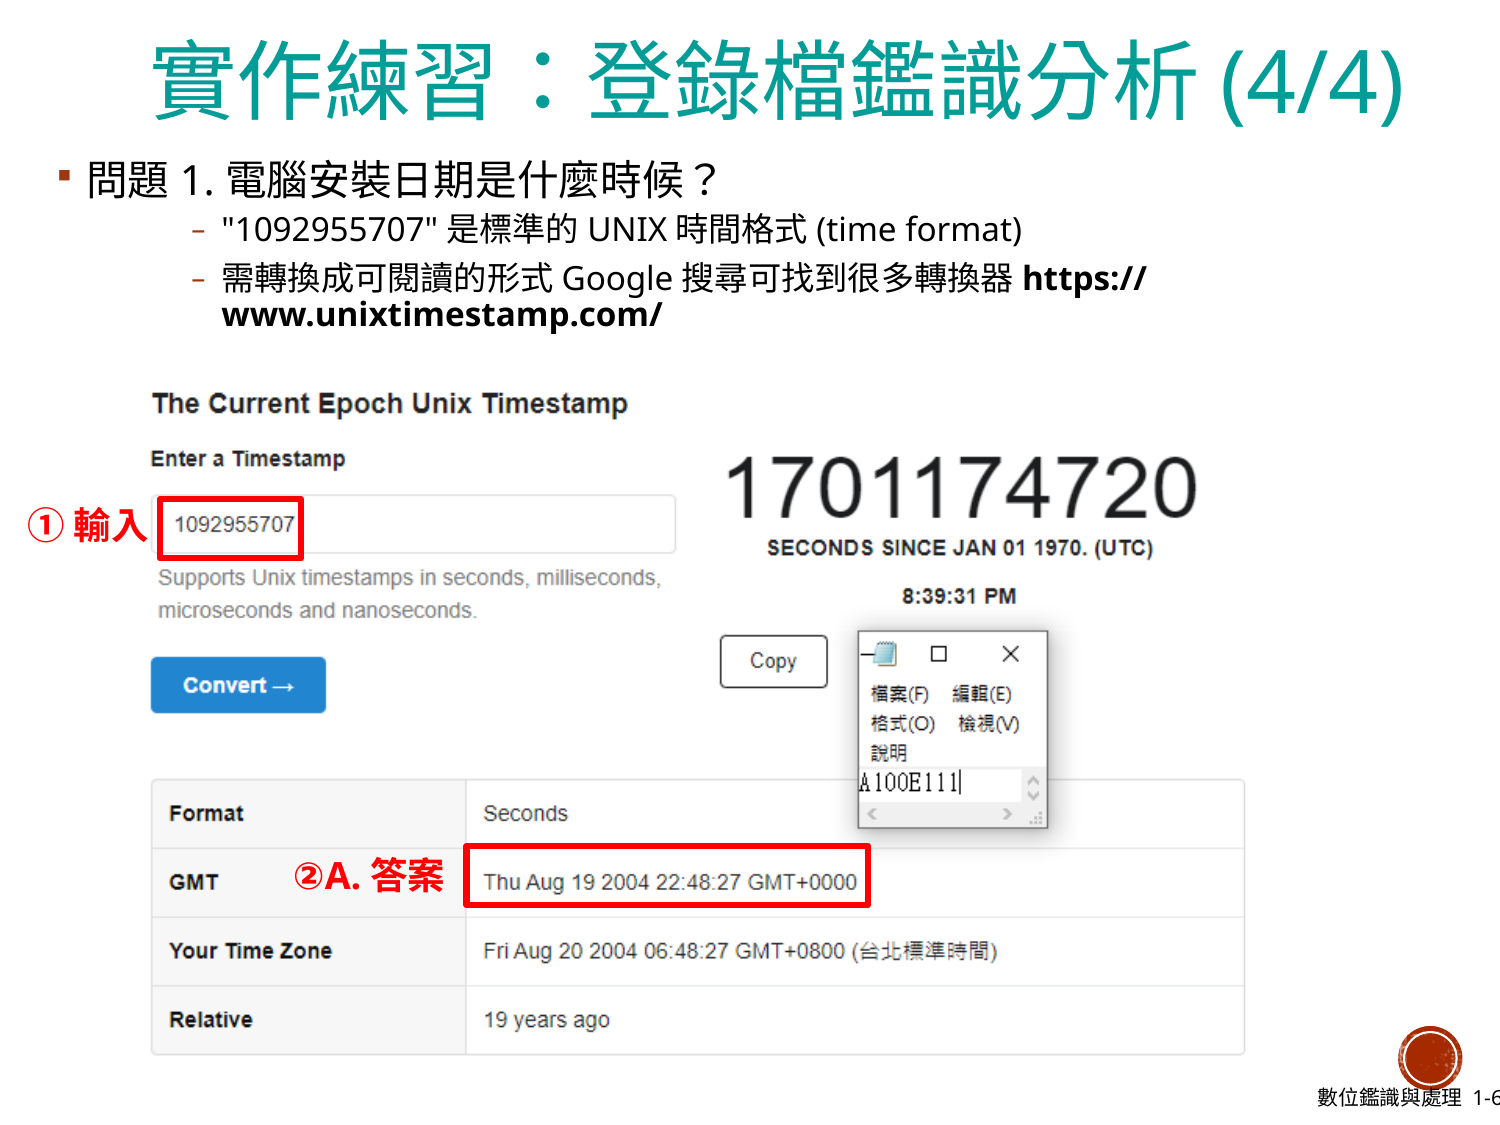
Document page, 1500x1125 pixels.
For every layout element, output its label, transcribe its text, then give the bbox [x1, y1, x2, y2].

text_box ①輸入 [12, 494, 133, 555]
title 實作練習：登錄檔鑑識分析(4/4) [134, 21, 1471, 149]
list 問題1.電腦安裝日期是什麼時候？ "1092955707"是標準的UNIX時間格式(time format) 需轉換成可閱讀的形式Google搜尋可找到很多轉換器https://www.unixtimestamp.com/ [41, 152, 1392, 991]
picture [134, 381, 1269, 1076]
